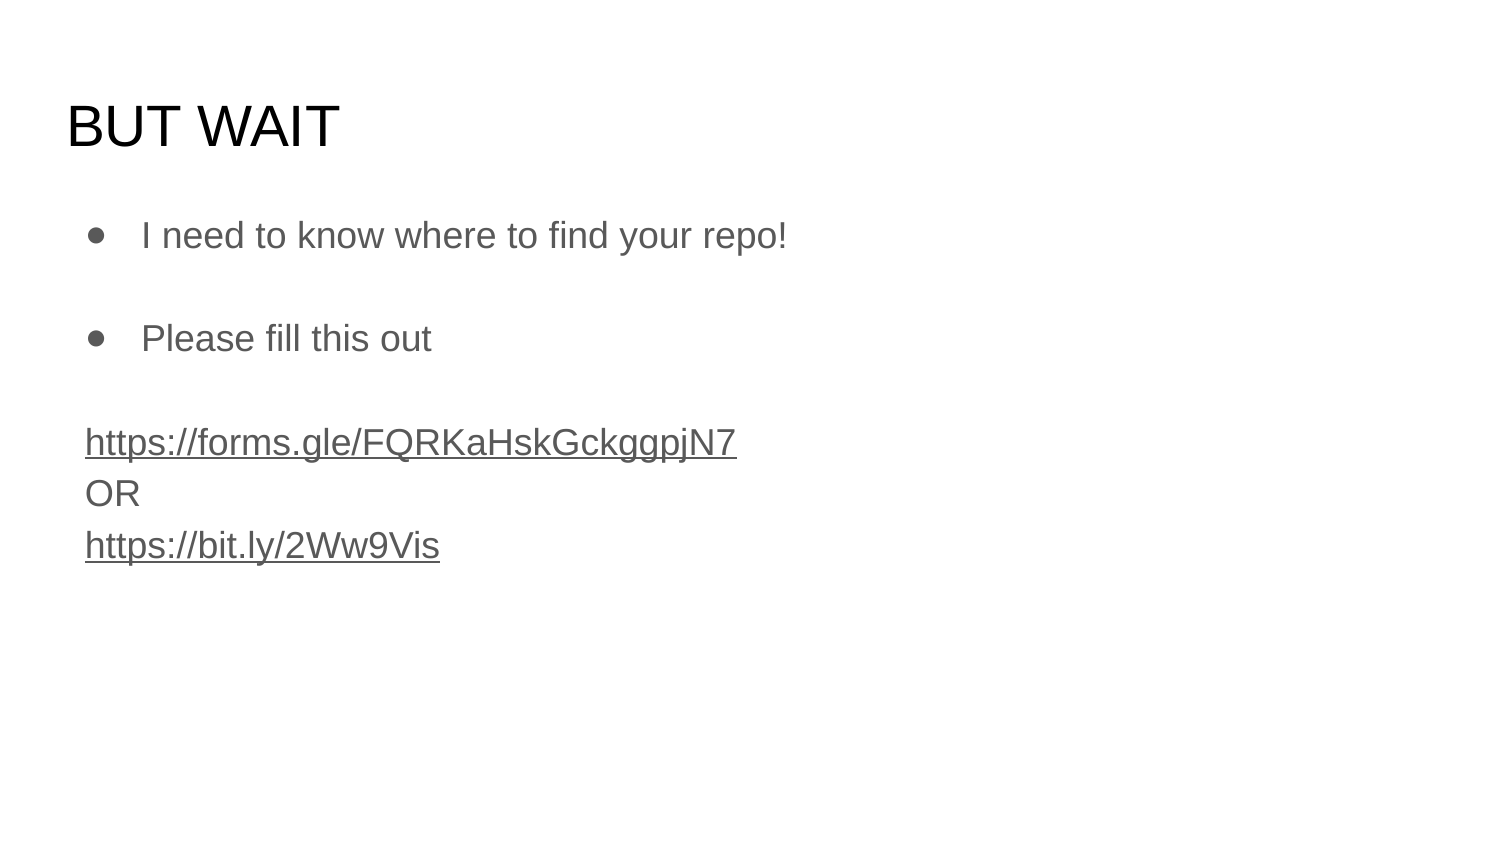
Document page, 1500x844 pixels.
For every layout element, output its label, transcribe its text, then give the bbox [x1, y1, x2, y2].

list I need to know where to find your repo! Please fill this out https://forms.gle/FQRKaHskGckggpjN7 OR https://bit.ly/2Ww9Vis [51, 189, 1449, 750]
title BUT WAIT [51, 72, 1449, 167]
